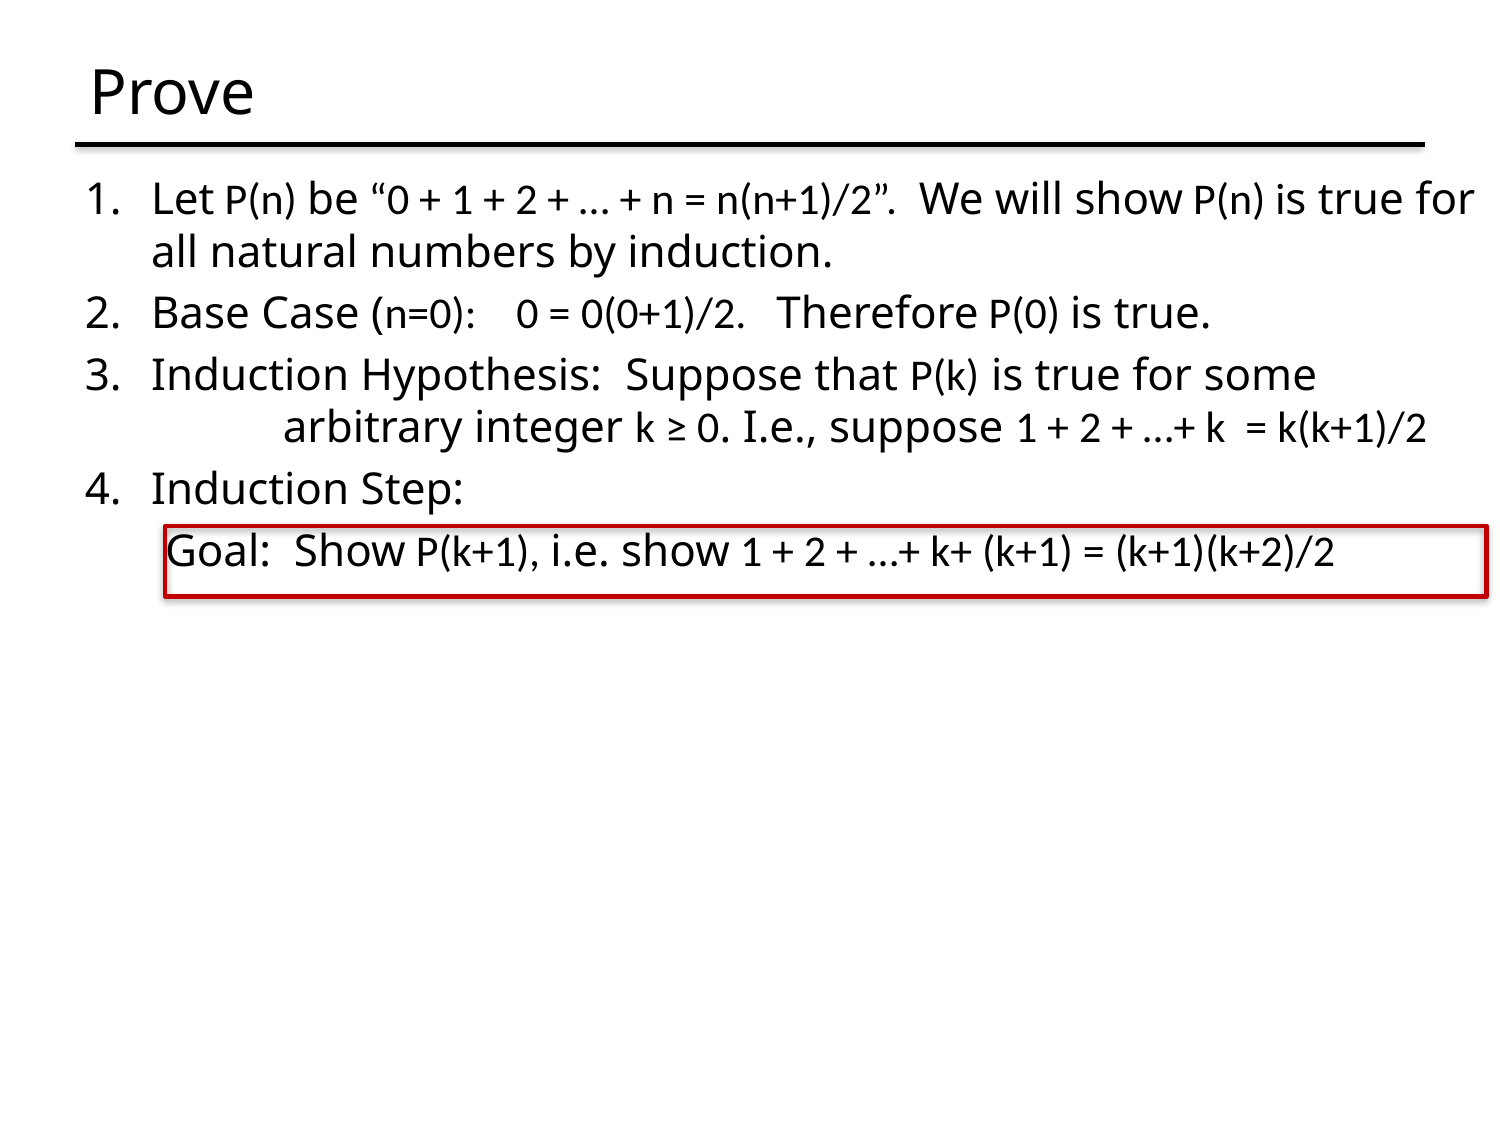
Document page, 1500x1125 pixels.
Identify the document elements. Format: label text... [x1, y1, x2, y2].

text_box [163, 524, 1489, 599]
list Let P(n) be “0 + 1 + 2 + … + n = n(n+1)/2”. We will show P(n) is true for all natural numbers by induction. Base Case (n=0): 0 = 0(0+1)/2. Therefore P(0) is true. Induction Hypothesis: Suppose that P(k) is true for some arbitrary integer k ≥ 0. I.e., suppose 1 + 2 + …+ k = k(k+1)/2 Induction Step: Goal: Show P(k+1), i.e. show 1 + 2 + …+ k+ (k+1) = (k+1)(k+2)/2 1 + 2 + … + n = n(n+1)/2 by IH Adding n+1 to both sides, we get: 1 + 2 + … + n + (n+1) = n(n+1)/2 + (n+1) Now n(n+1)/2 + (n+1) = (n+1)(n/2 + 1) = (n+1)(n+2)/2. So, we have 1 + 2 + … + n + (n+1) = (n+1)(n+2)/2, which is exactly P(k+1). 5. Thus P(k) is true for all k ∈ℕ, by induction. [62, 162, 1500, 1074]
